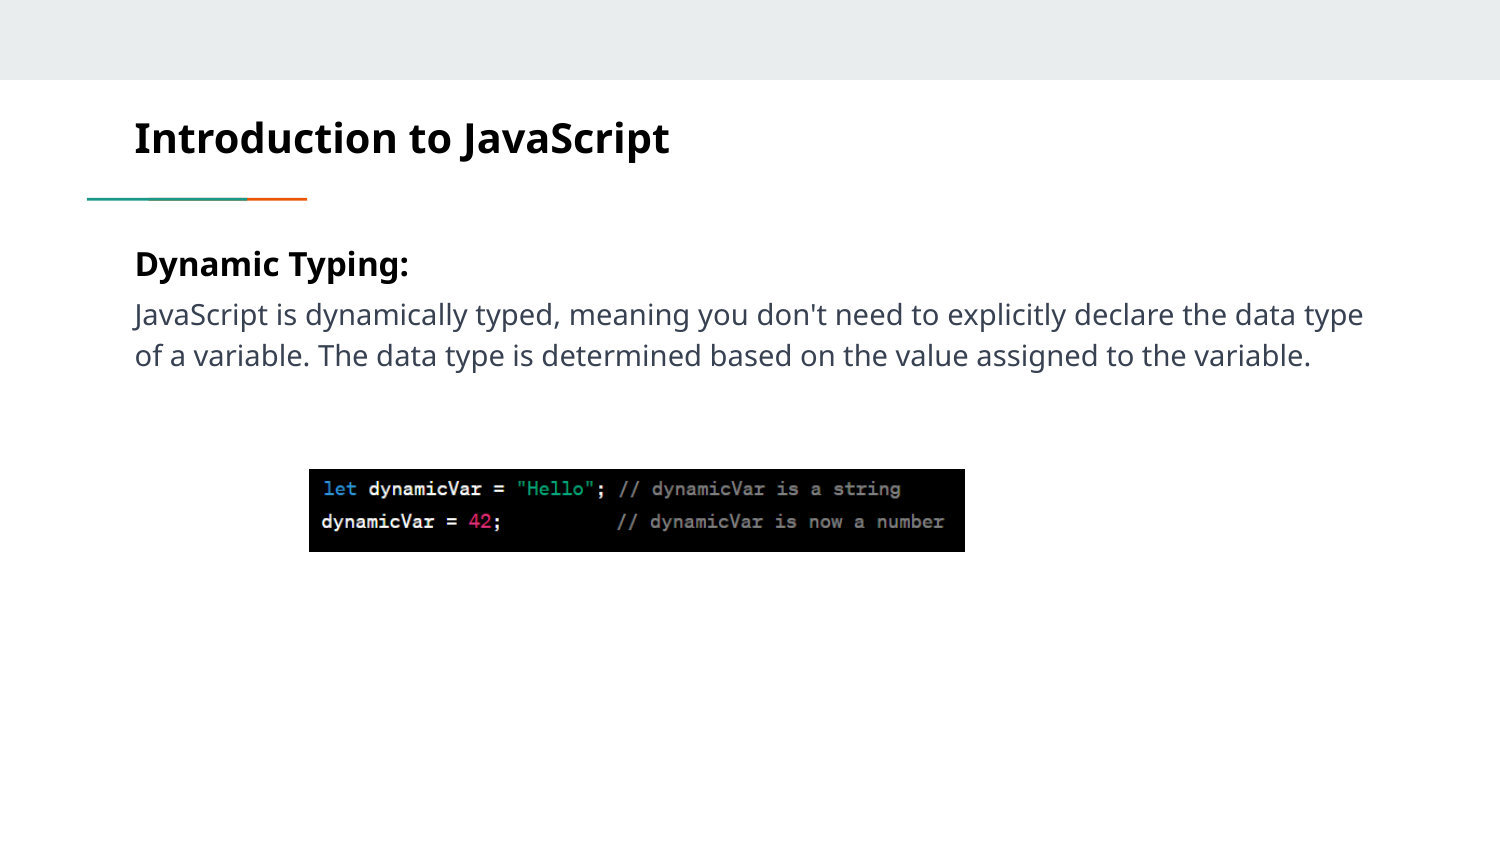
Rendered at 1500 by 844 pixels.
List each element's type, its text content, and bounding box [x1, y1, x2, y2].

list Dynamic Typing: JavaScript is dynamically typed, meaning you don't need to explicitly declare the data type of a variable. The data type is determined based on the value assigned to the variable. [119, 214, 1381, 712]
picture [309, 469, 965, 552]
title Introduction to JavaScript [119, 89, 1381, 178]
